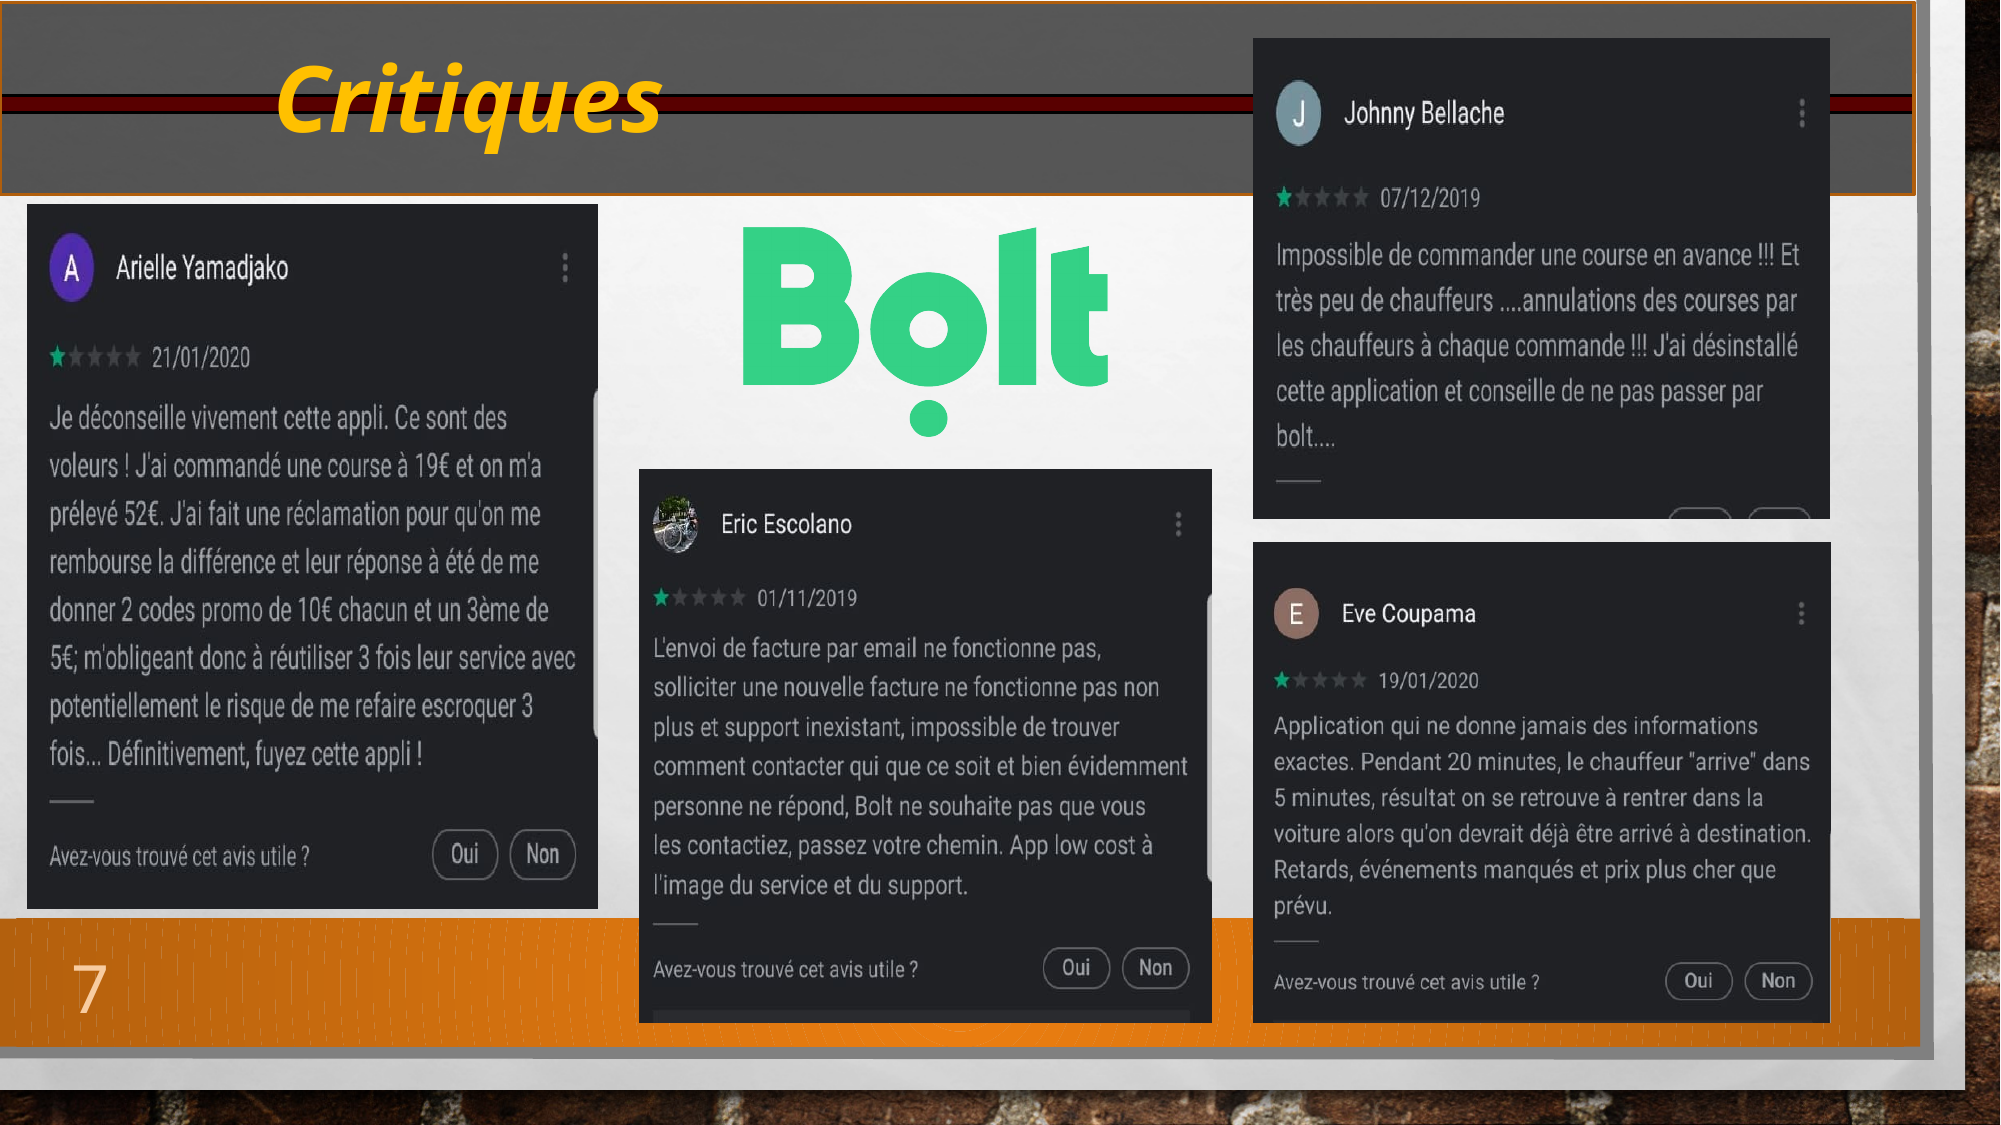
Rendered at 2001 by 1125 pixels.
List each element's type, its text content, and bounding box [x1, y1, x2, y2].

text_box Critiques [174, 33, 789, 158]
slide_number 7 [16, 951, 166, 1034]
picture [0, 0, 2000, 1125]
picture [743, 226, 1108, 437]
text_box [0, 1, 1916, 196]
picture [1253, 542, 1832, 1023]
picture [1252, 38, 1830, 519]
picture [26, 203, 598, 909]
picture [639, 469, 1212, 1023]
